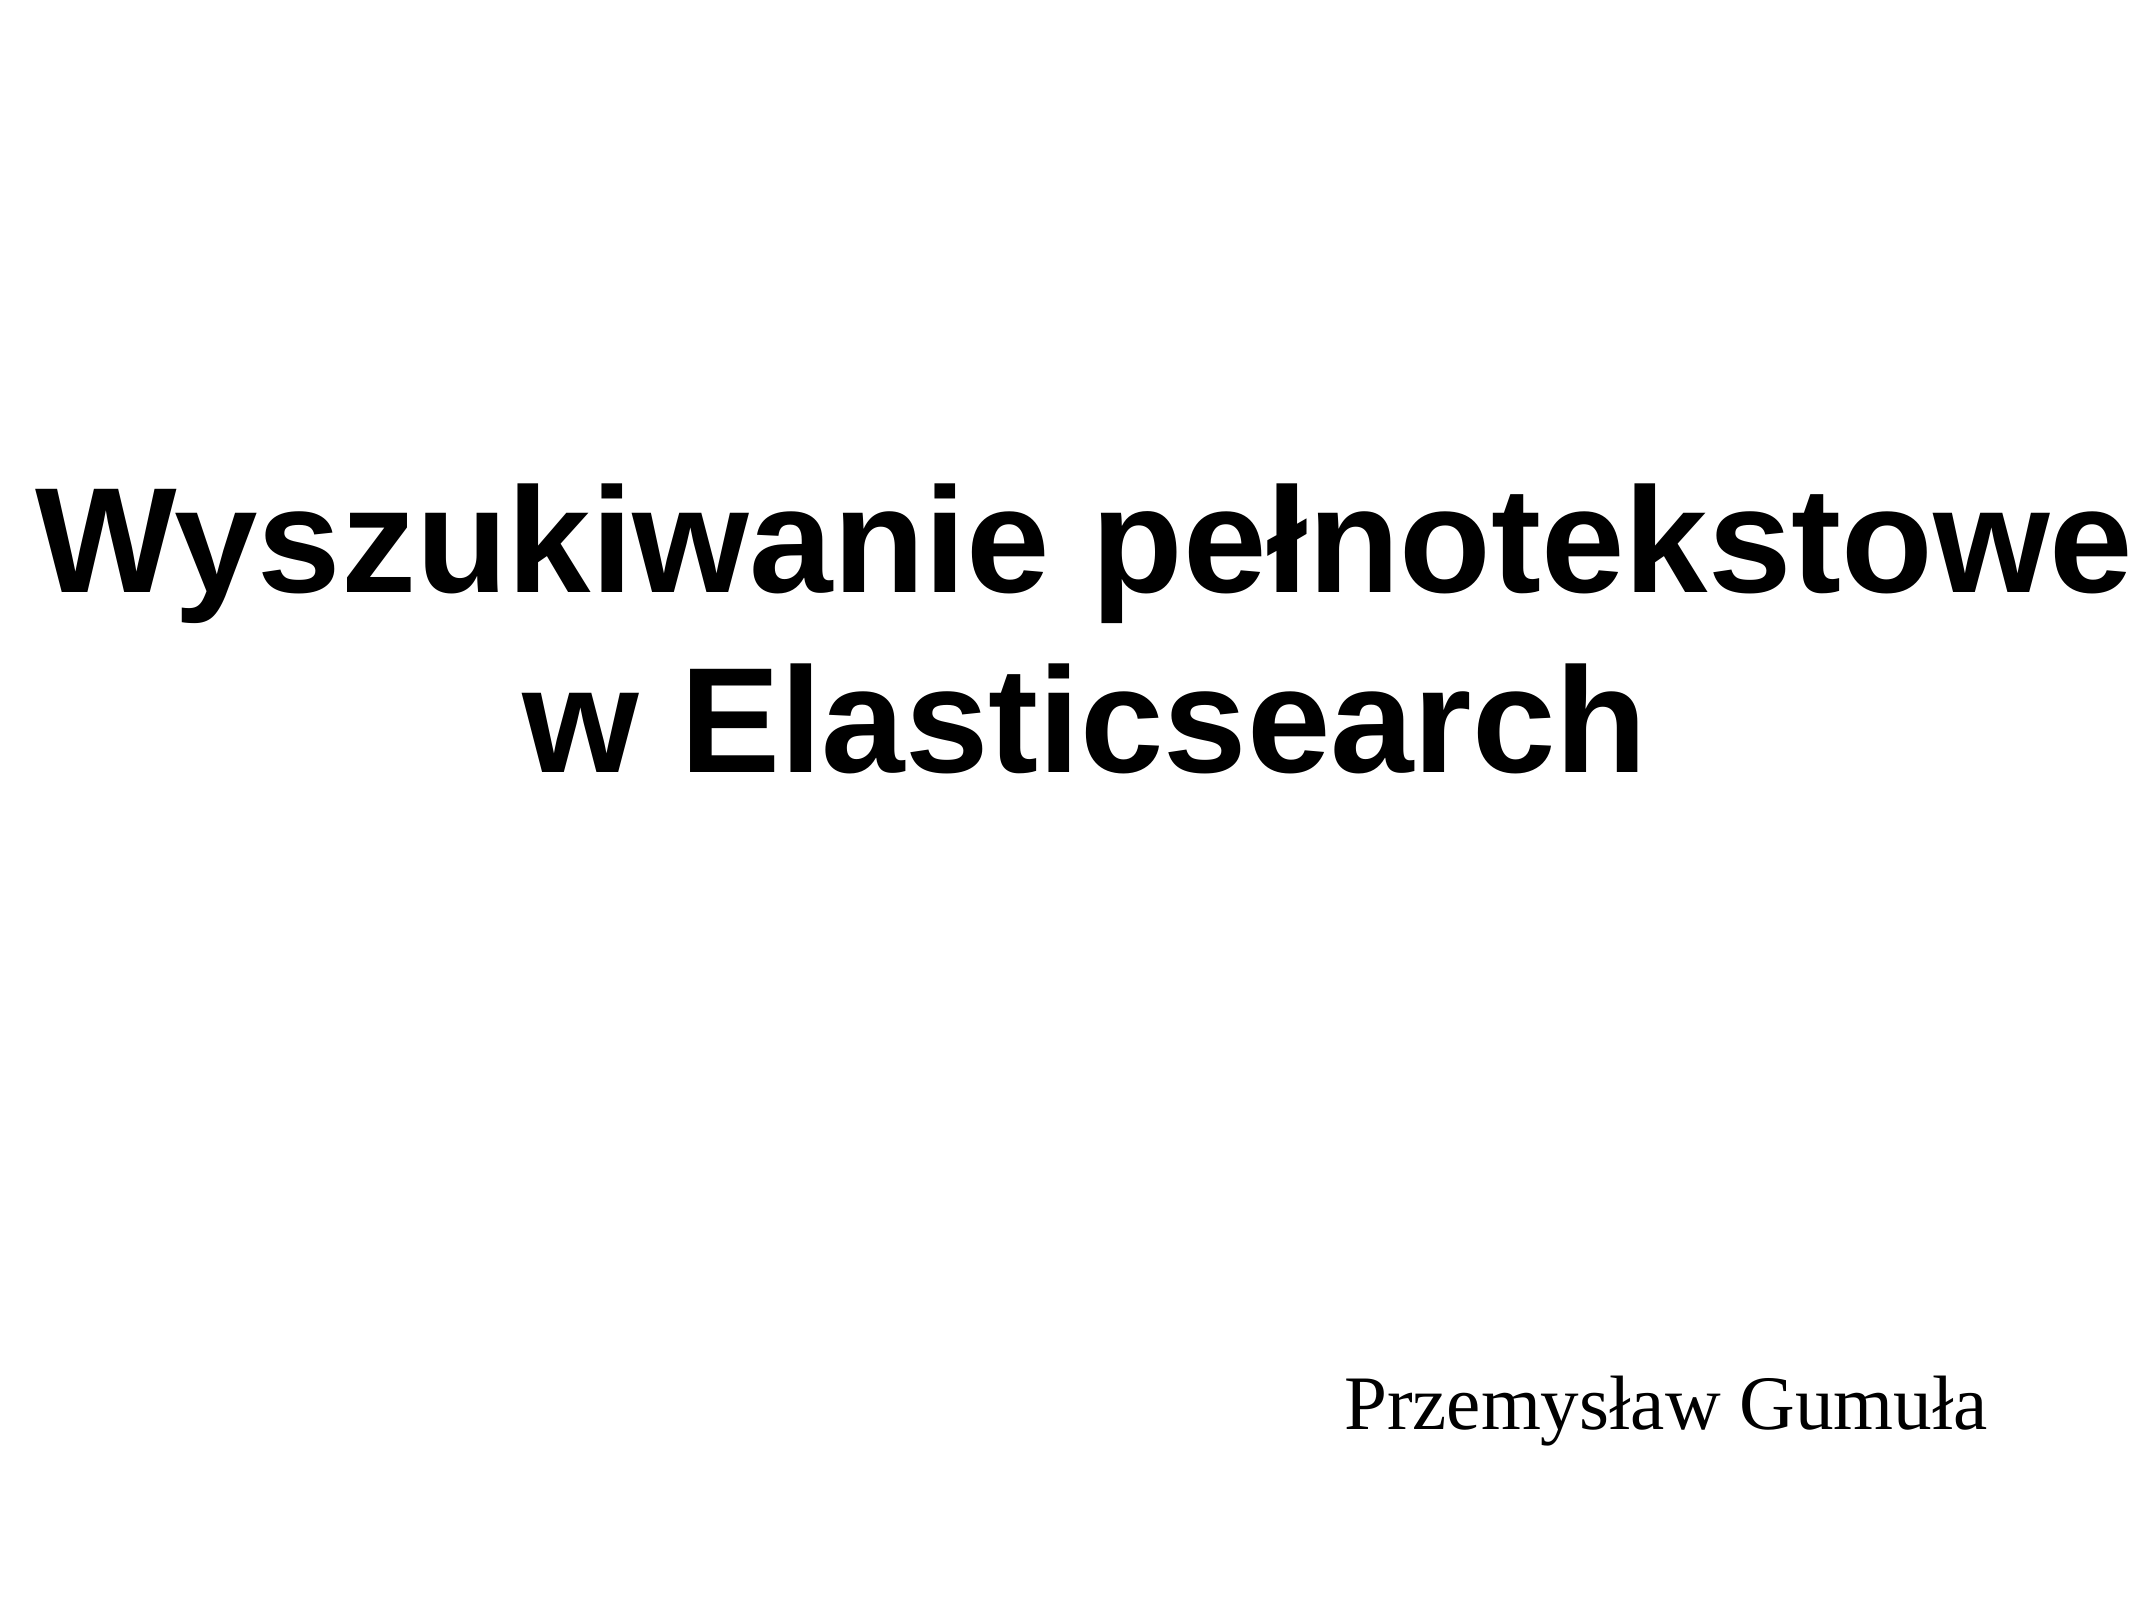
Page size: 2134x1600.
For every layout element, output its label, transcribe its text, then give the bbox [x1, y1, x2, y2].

title Wyszukiwanie pełnotekstowe w Elasticsearch [18, 268, 2134, 811]
subtitle Przemysław Gumuła [1236, 1343, 2097, 1530]
